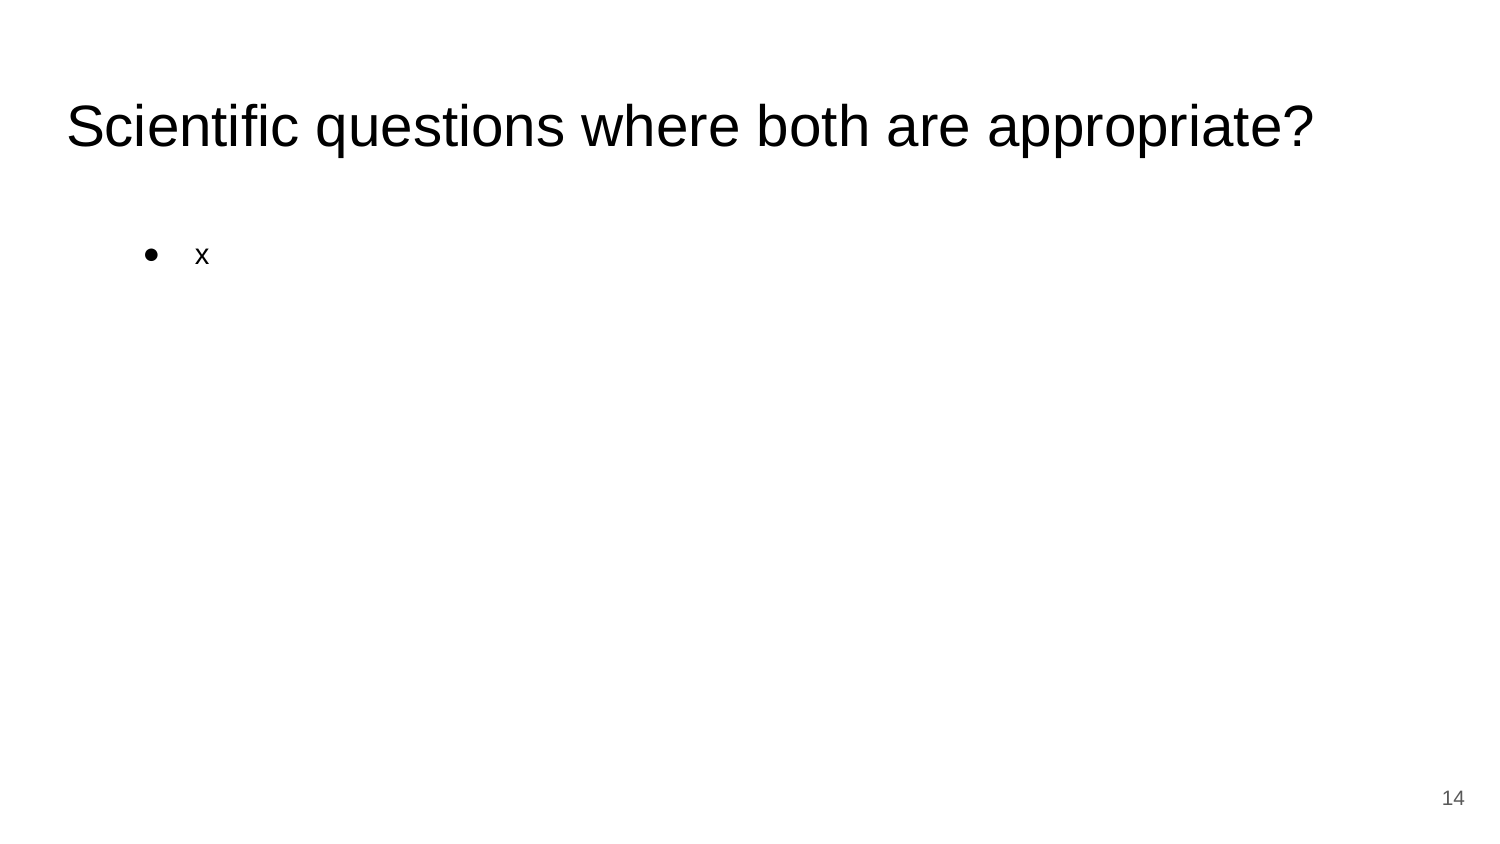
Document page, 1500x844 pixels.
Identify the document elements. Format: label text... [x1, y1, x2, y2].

title Scientific questions where both are appropriate? [51, 72, 1449, 167]
text_box x [104, 220, 670, 550]
slide_number ‹#› [1389, 764, 1480, 830]
